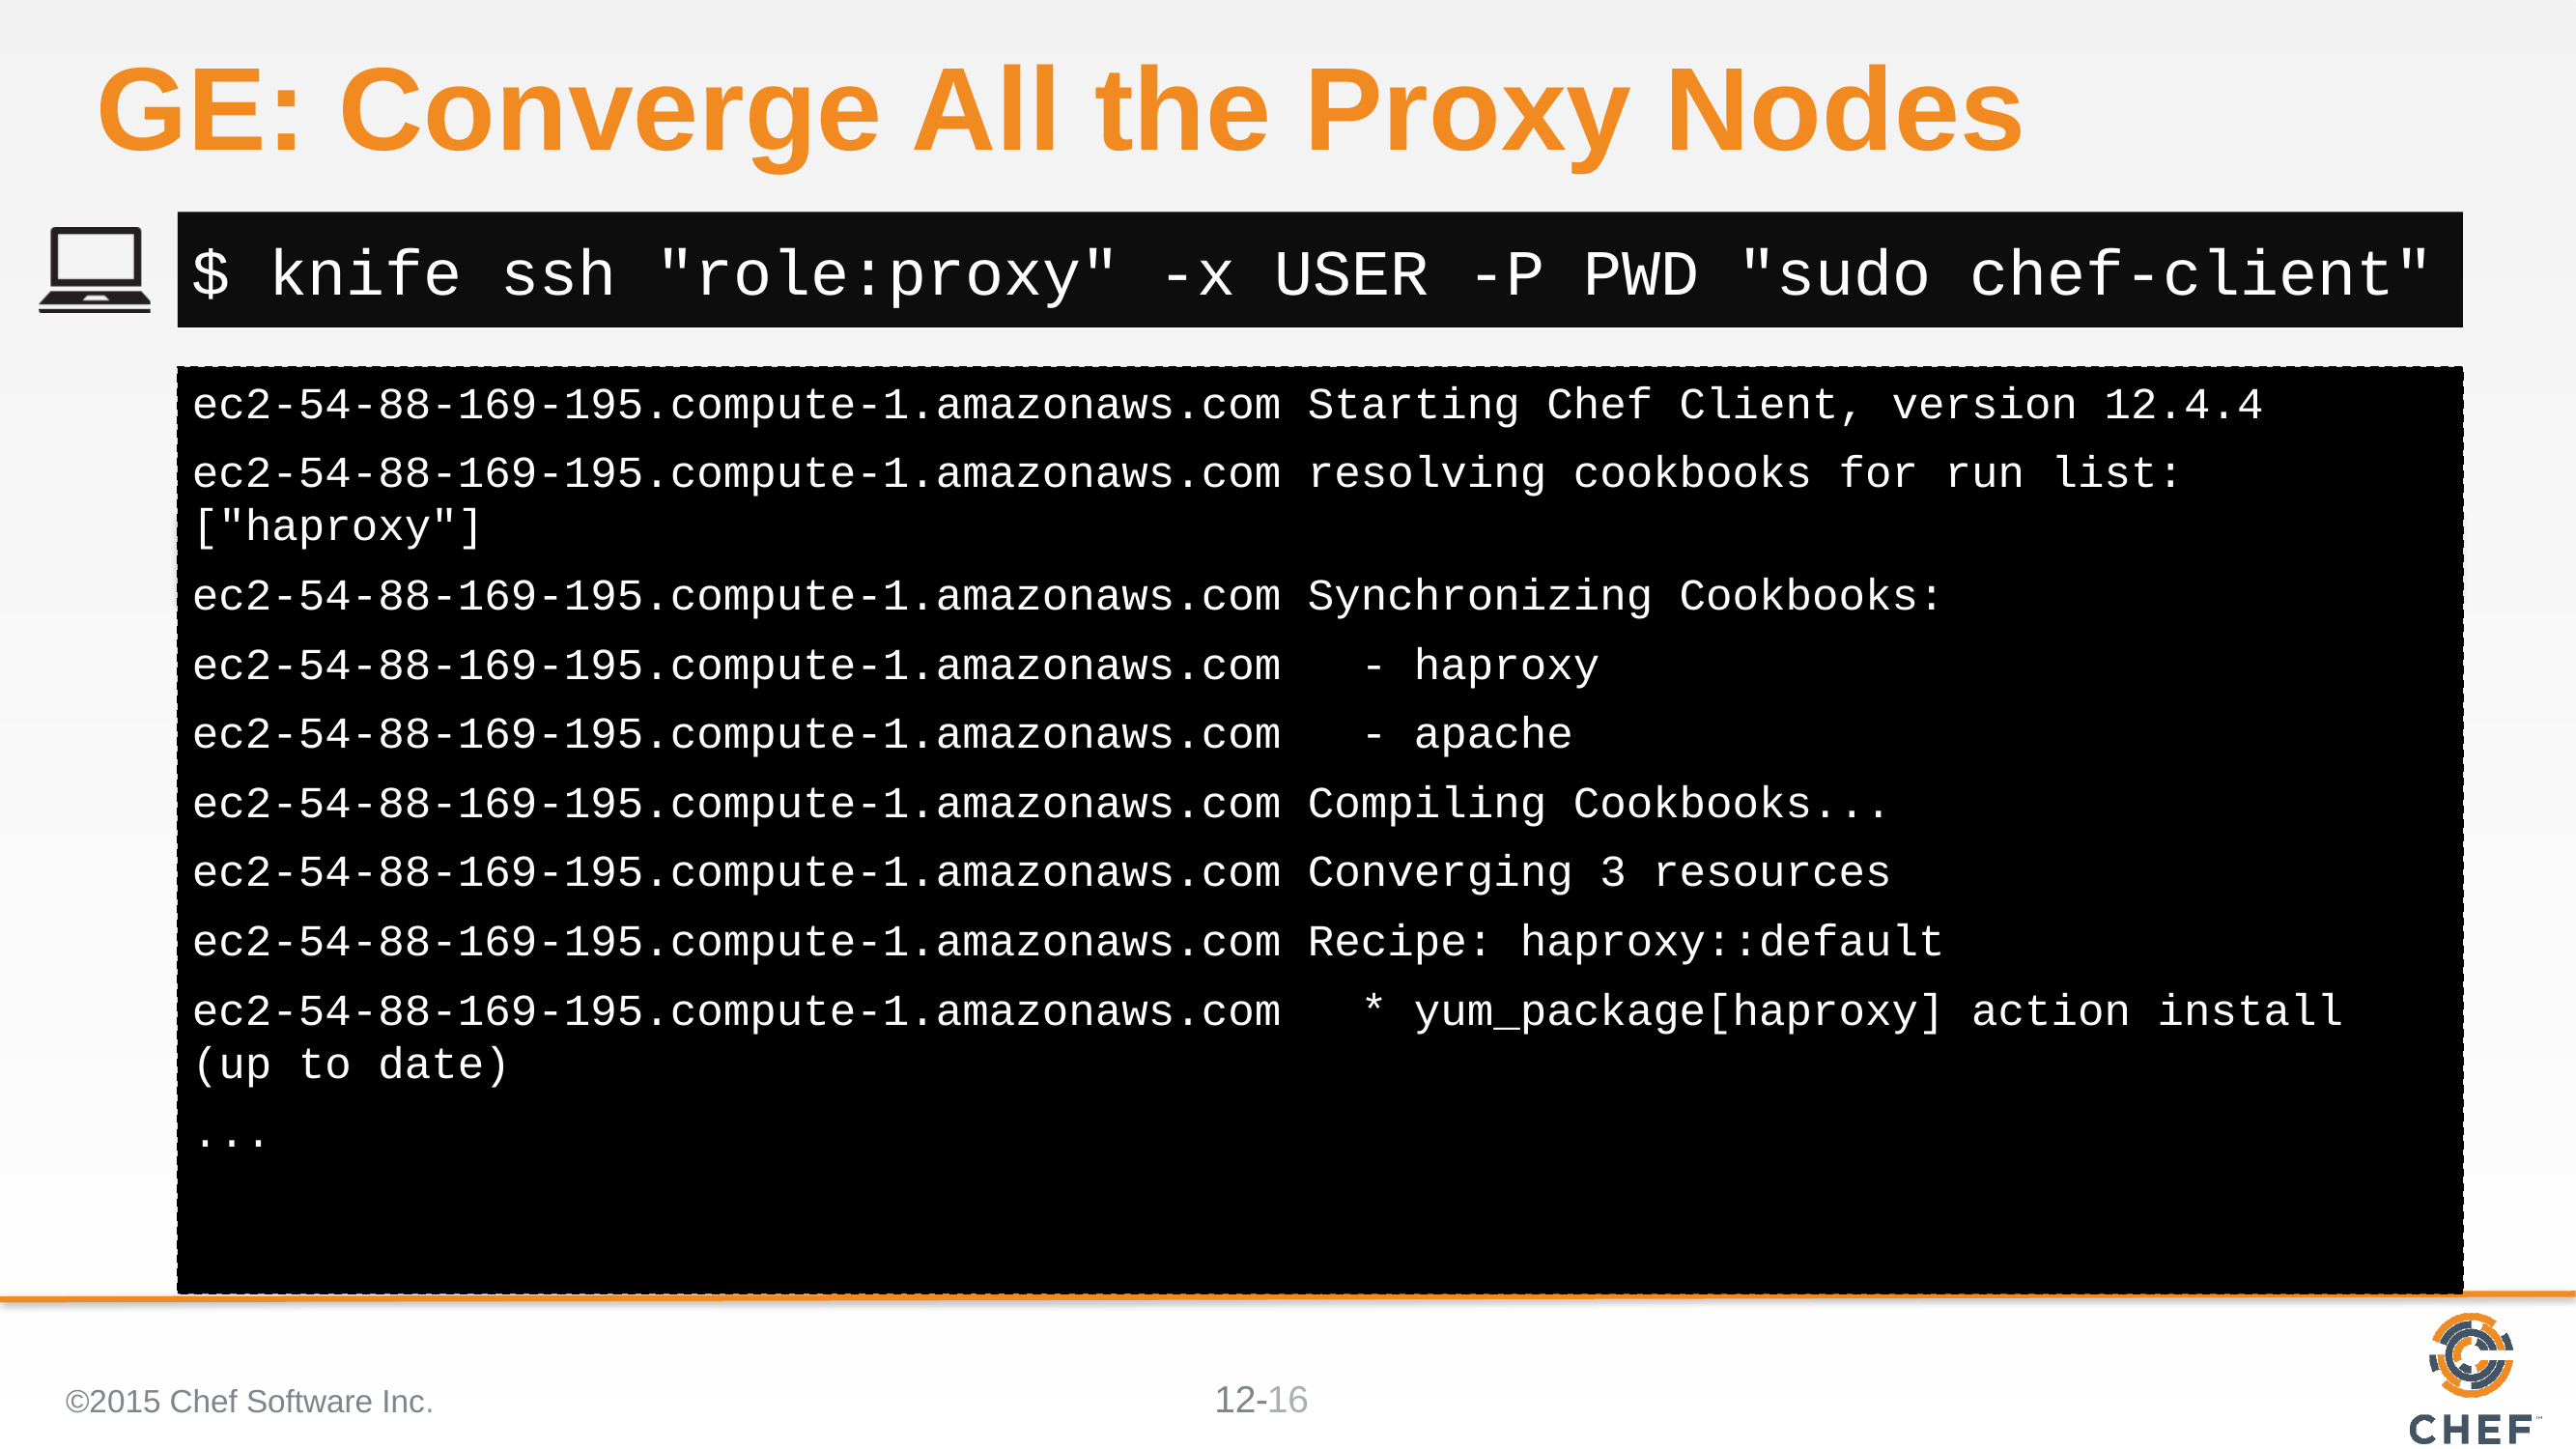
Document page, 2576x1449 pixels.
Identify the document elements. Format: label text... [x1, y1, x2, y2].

picture [2399, 1297, 2550, 1449]
footer ©2015 Chef Software Inc. [51, 1359, 952, 1440]
title GE: Converge All the Proxy Nodes [96, 48, 2463, 180]
list ec2-54-88-169-195.compute-1.amazonaws.com Starting Chef Client, version 12.4.4 ec2-54-88-169-195.compute-1.amazonaws.com resolving cookbooks for run list: ["haproxy"] ec2-54-88-169-195.compute-1.amazonaws.com Synchronizing Cookbooks: ec2-54-88-169-195.compute-1.amazonaws.com - haproxy ec2-54-88-169-195.compute-1.amazonaws.com - apache ec2-54-88-169-195.compute-1.amazonaws.com Compiling Cookbooks... ec2-54-88-169-195.compute-1.amazonaws.com Converging 3 resources ec2-54-88-169-195.compute-1.amazonaws.com Recipe: haproxy::default ec2-54-88-169-195.compute-1.amazonaws.com * yum_package[haproxy] action install (up to date) ... [177, 366, 2464, 1294]
slide_number 16 [998, 1359, 1578, 1437]
list $ knife ssh "role:proxy" -x USER -P PWD "sudo chef-client" [177, 212, 2463, 327]
